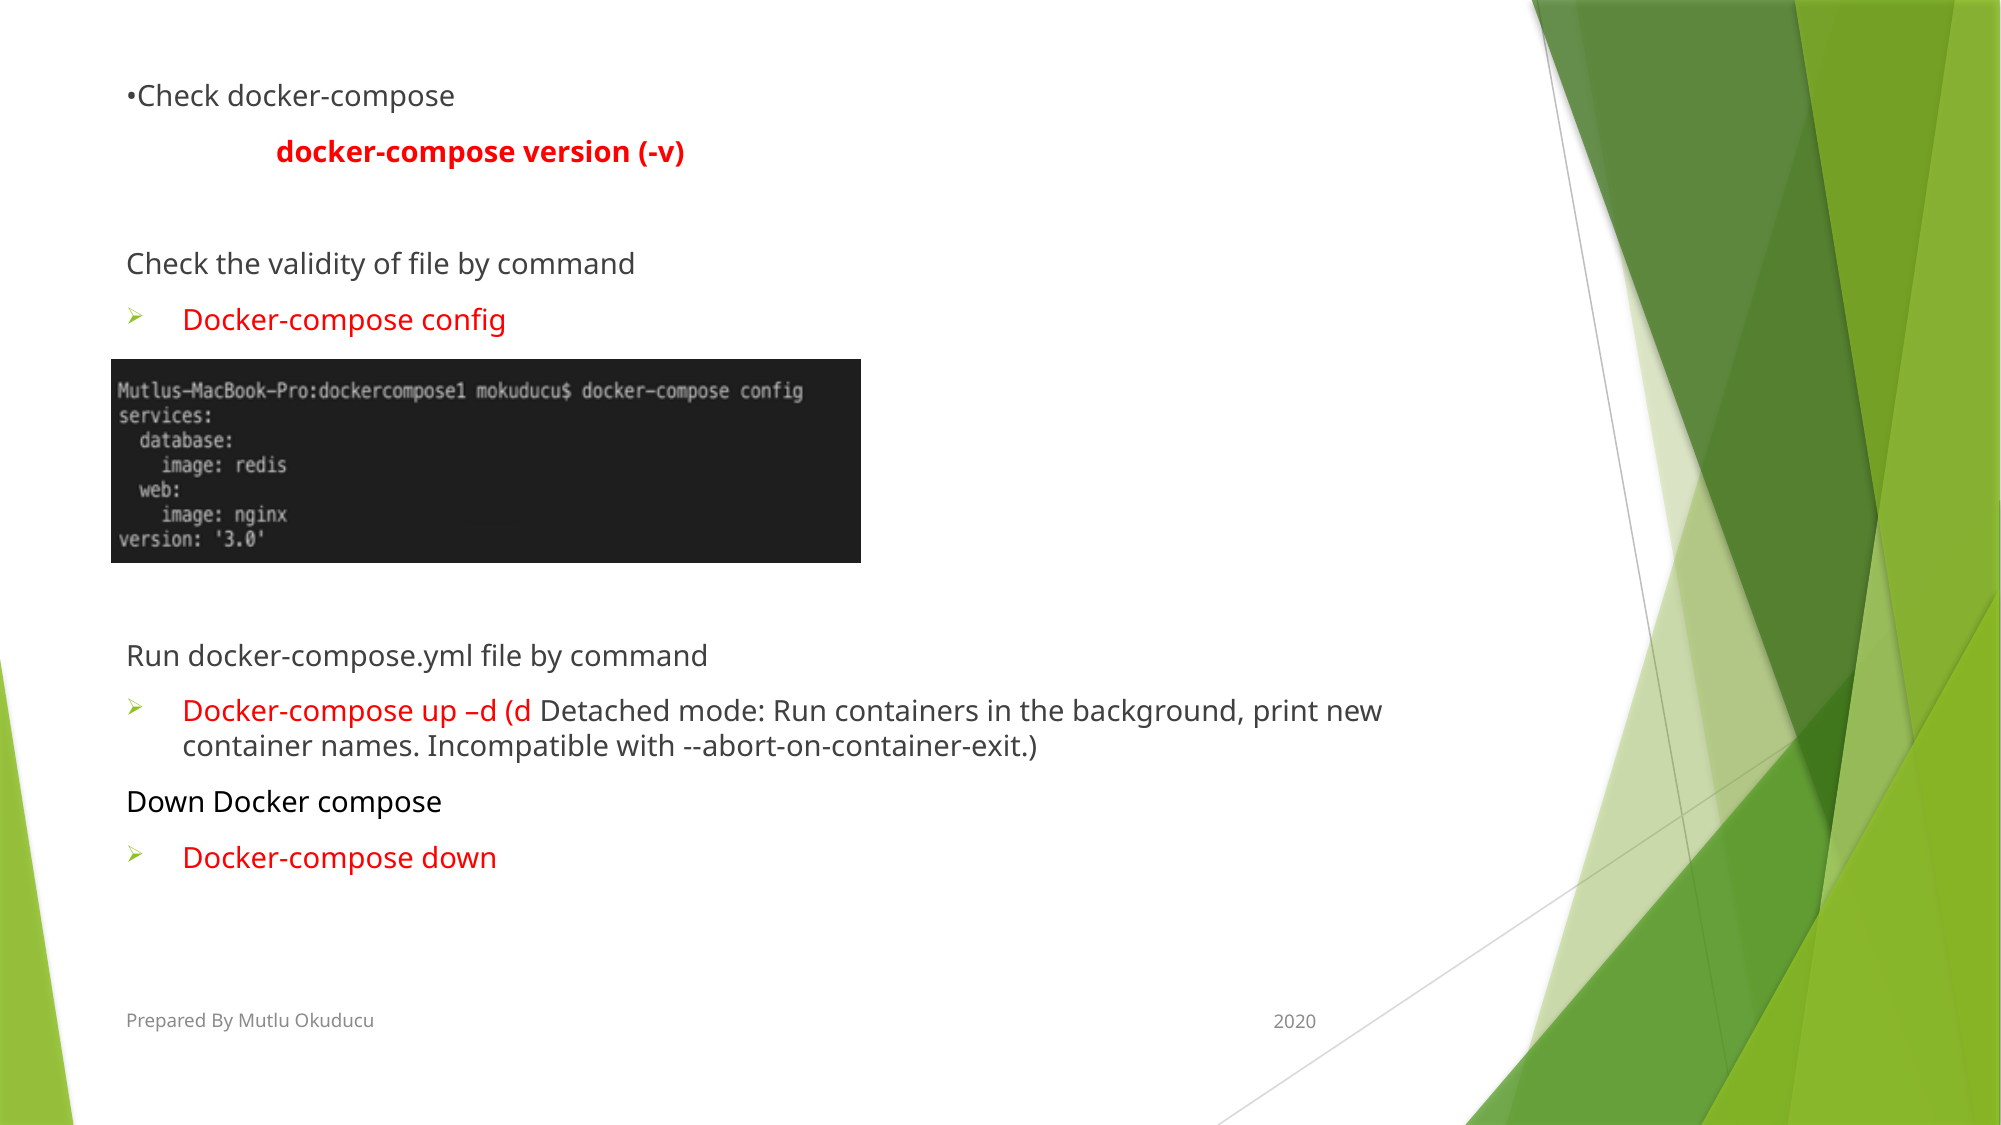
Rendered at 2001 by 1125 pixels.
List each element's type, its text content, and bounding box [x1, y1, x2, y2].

slide_number 2020 [1181, 991, 1332, 1051]
list •Check docker-compose docker-compose version (-v) Check the validity of file by command Docker-compose config Run docker-compose.yml file by command Docker-compose up –d (d Detached mode: Run containers in the background, print new container names. Incompatible with --abort-on-container-exit.) Down Docker compose Docker-compose down [111, 69, 1522, 991]
picture [110, 359, 861, 563]
footer Prepared By Mutlu Okuducu [111, 991, 1145, 1051]
